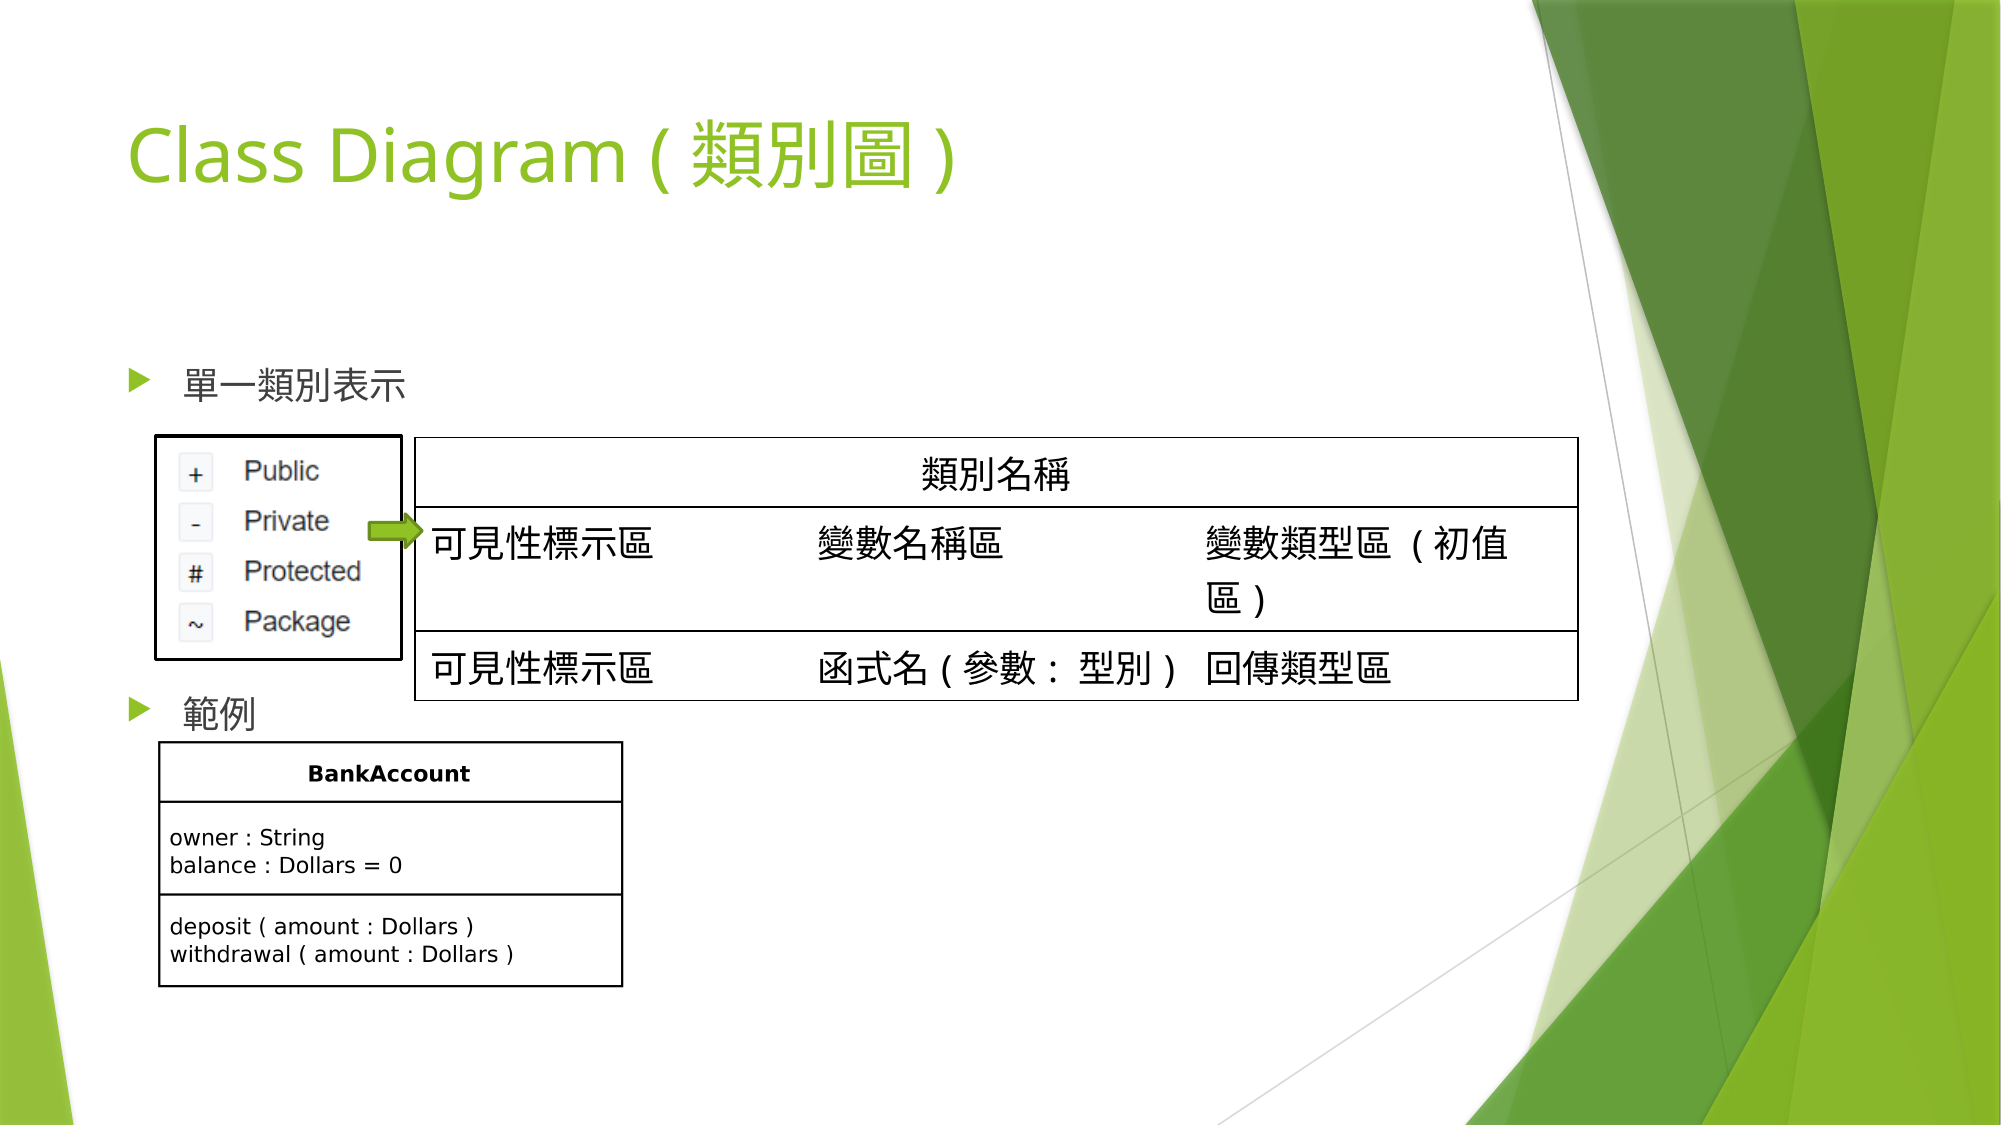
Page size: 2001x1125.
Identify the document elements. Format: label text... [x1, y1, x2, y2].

table_cell 函式名(參數: 型別) [803, 632, 1190, 700]
table_cell 變數名稱區 [803, 508, 1190, 630]
table_cell 可見性標示區 [416, 508, 803, 630]
table_header 類別名稱 [416, 438, 1577, 506]
picture [156, 740, 628, 992]
list 單一類別表示 範例 [111, 354, 1522, 992]
text_box [405, 512, 424, 550]
table_cell 變數類型區 (初值區) [1190, 508, 1577, 630]
picture [156, 437, 401, 659]
table_cell 回傳類型區 [1190, 632, 1577, 700]
table_cell 可見性標示區 [416, 632, 803, 700]
title Class Diagram (類別圖) [111, 99, 1522, 317]
